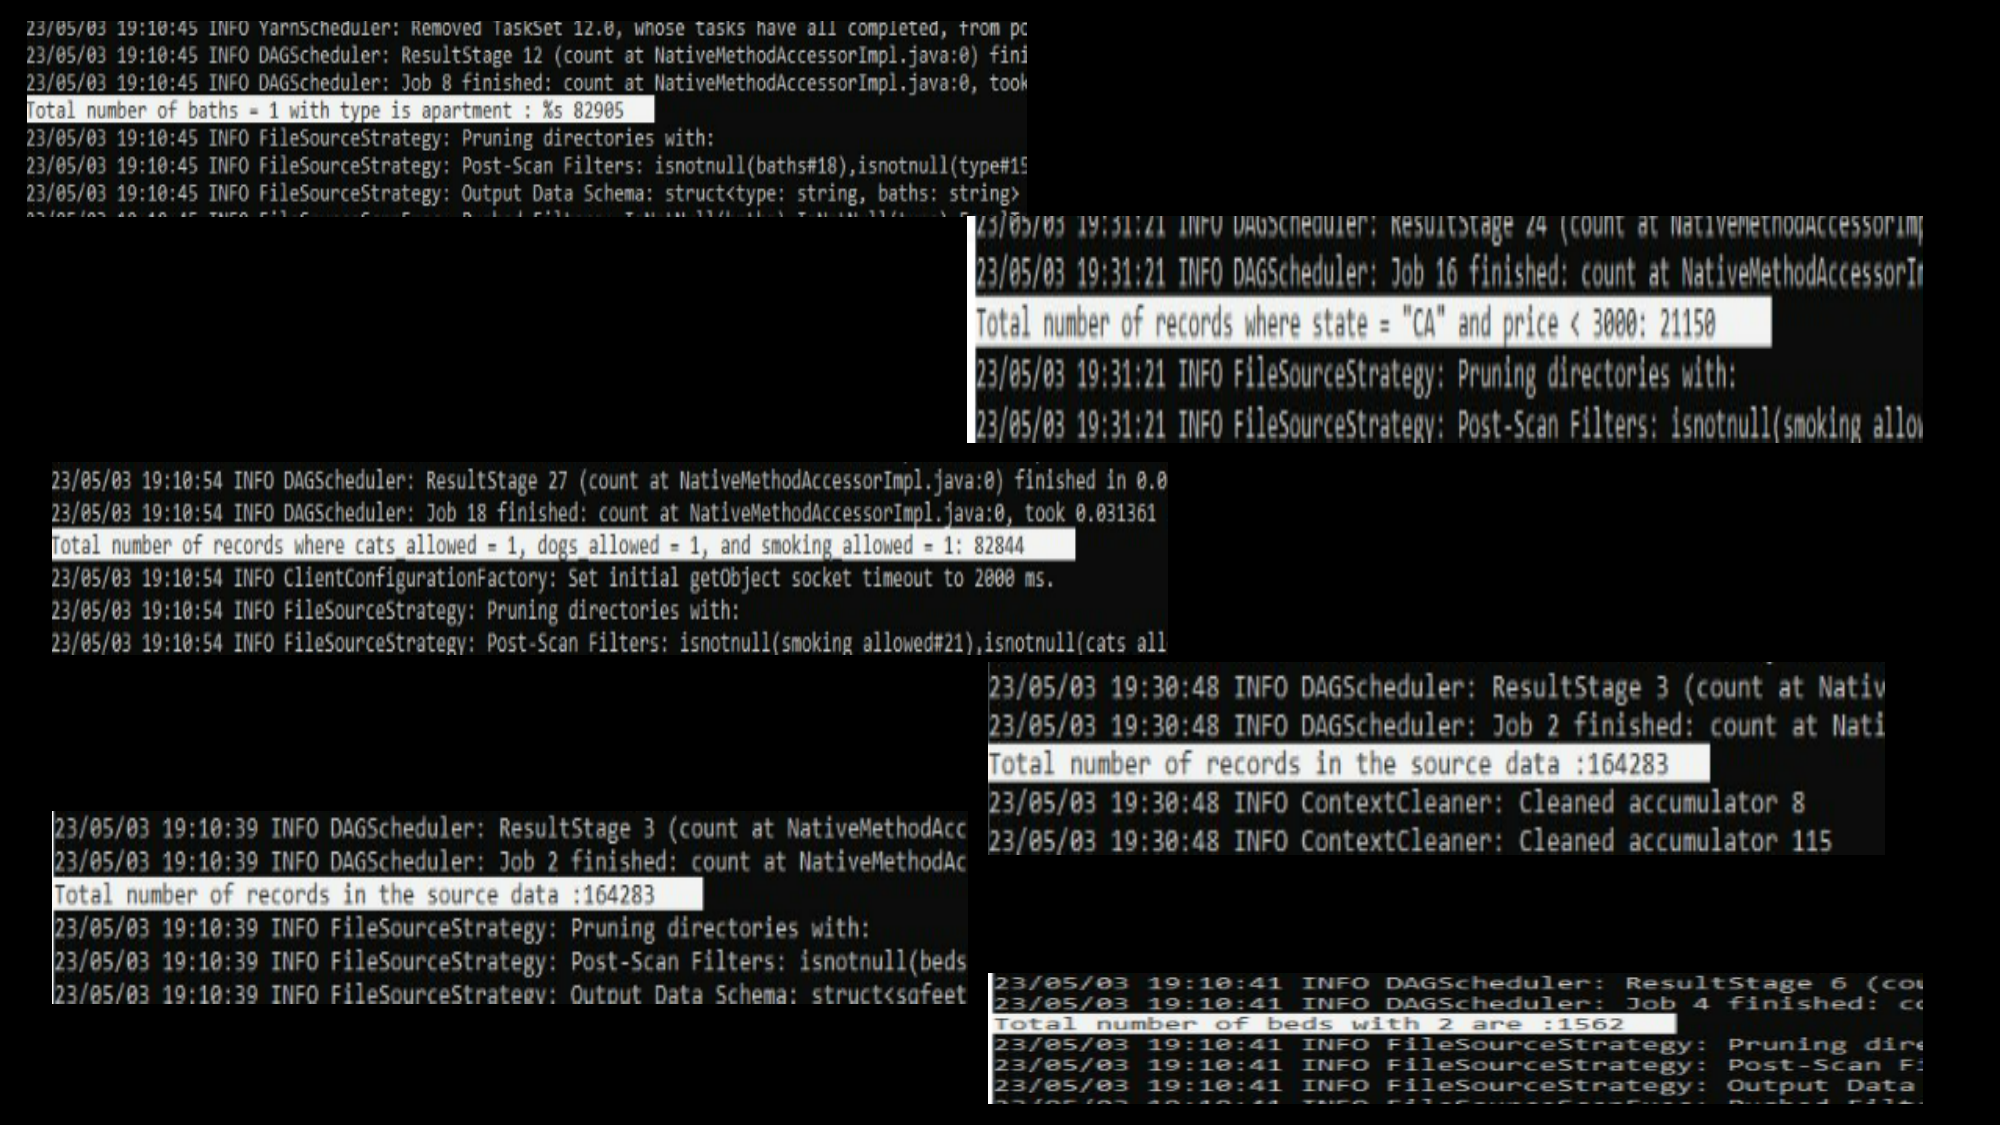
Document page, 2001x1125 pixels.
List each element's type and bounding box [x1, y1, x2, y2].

picture [27, 21, 1923, 443]
picture [988, 973, 1923, 1104]
picture [52, 462, 1168, 655]
picture [988, 662, 1885, 856]
picture [52, 811, 968, 1004]
